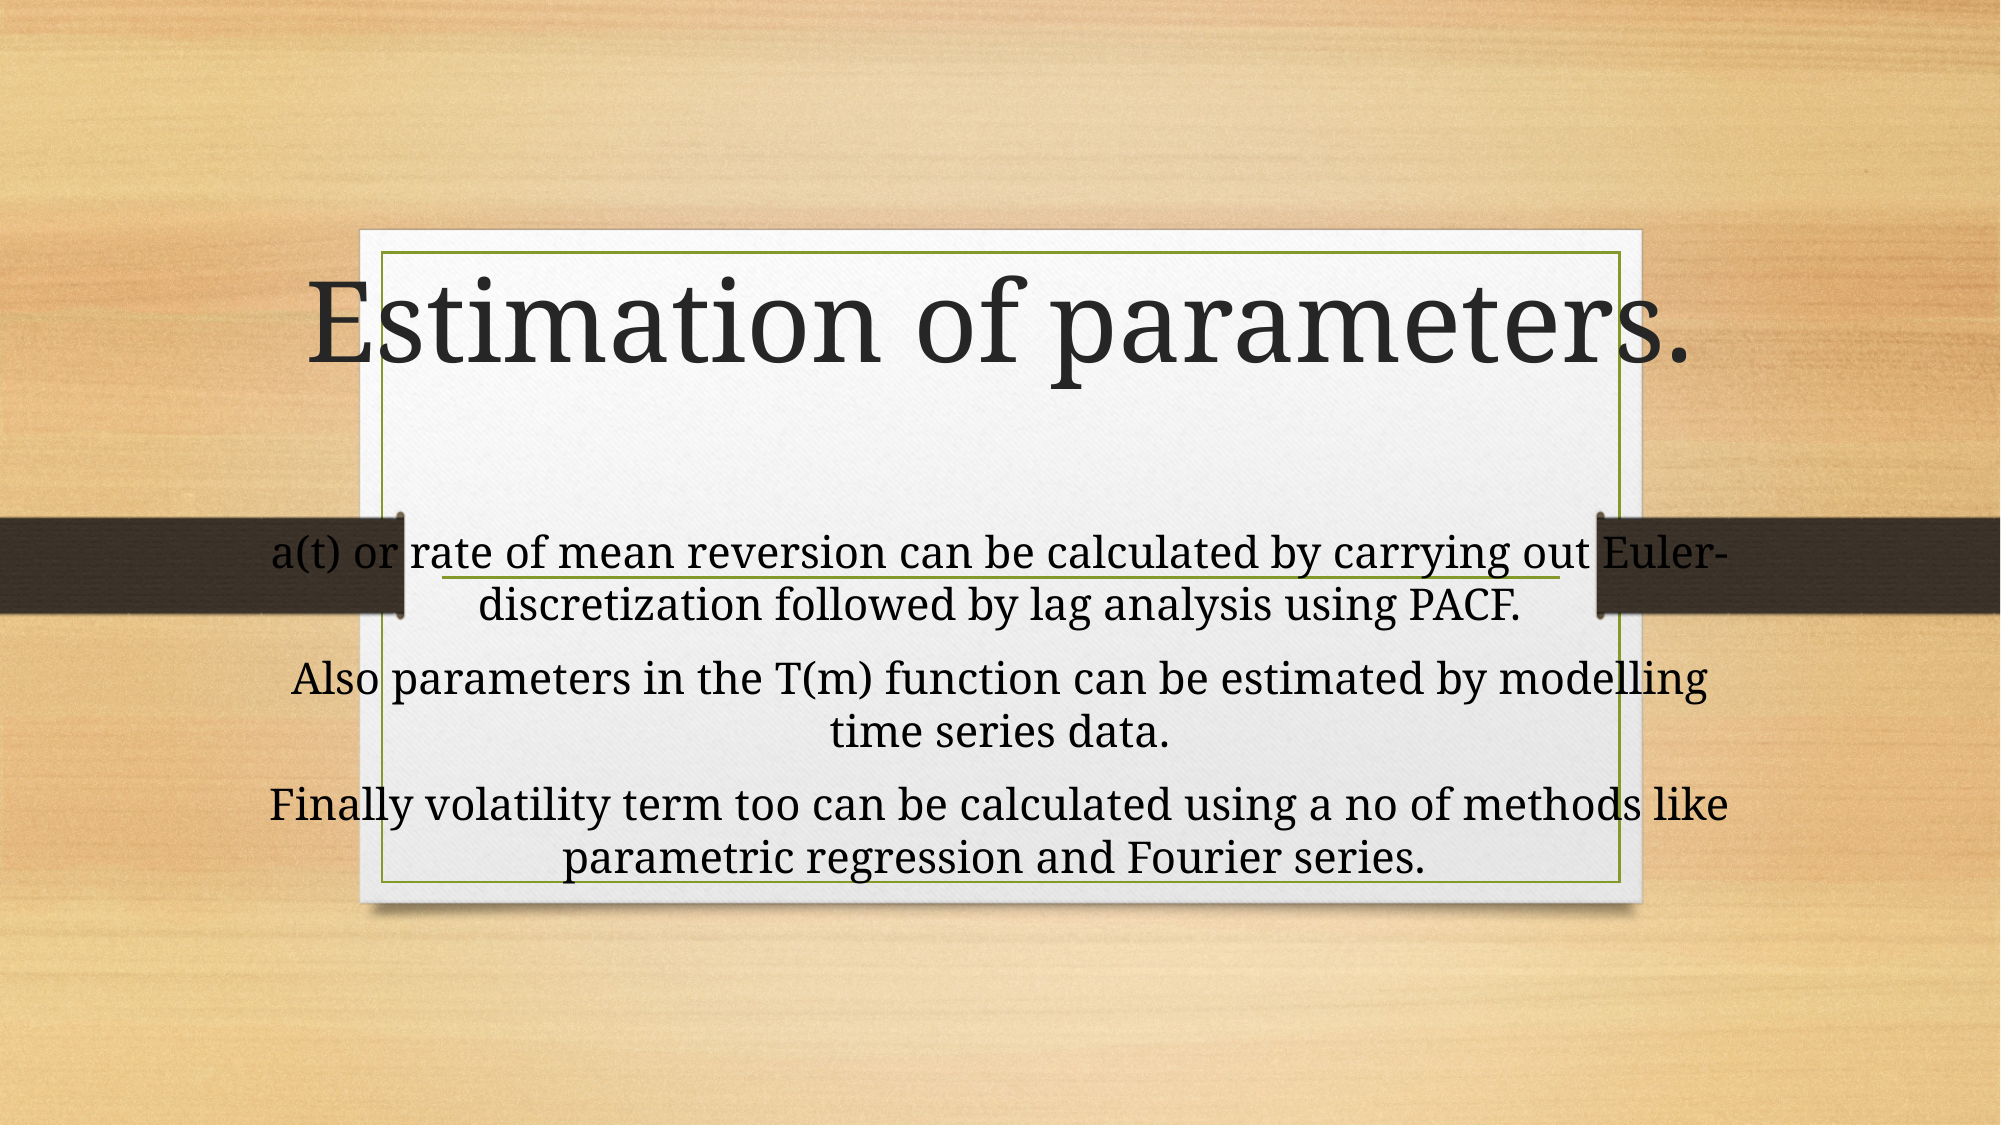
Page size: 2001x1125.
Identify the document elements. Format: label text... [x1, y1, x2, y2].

picture [0, 0, 2001, 1125]
subtitle a(t) or rate of mean reversion can be calculated by carrying out Euler-discretization followed by lag analysis using PACF. Also parameters in the T(m) function can be estimated by modelling time series data. Finally volatility term too can be calculated using a no of methods like parametric regression and Fourier series. [249, 443, 1750, 967]
title Estimation of parameters. [249, 184, 1750, 393]
